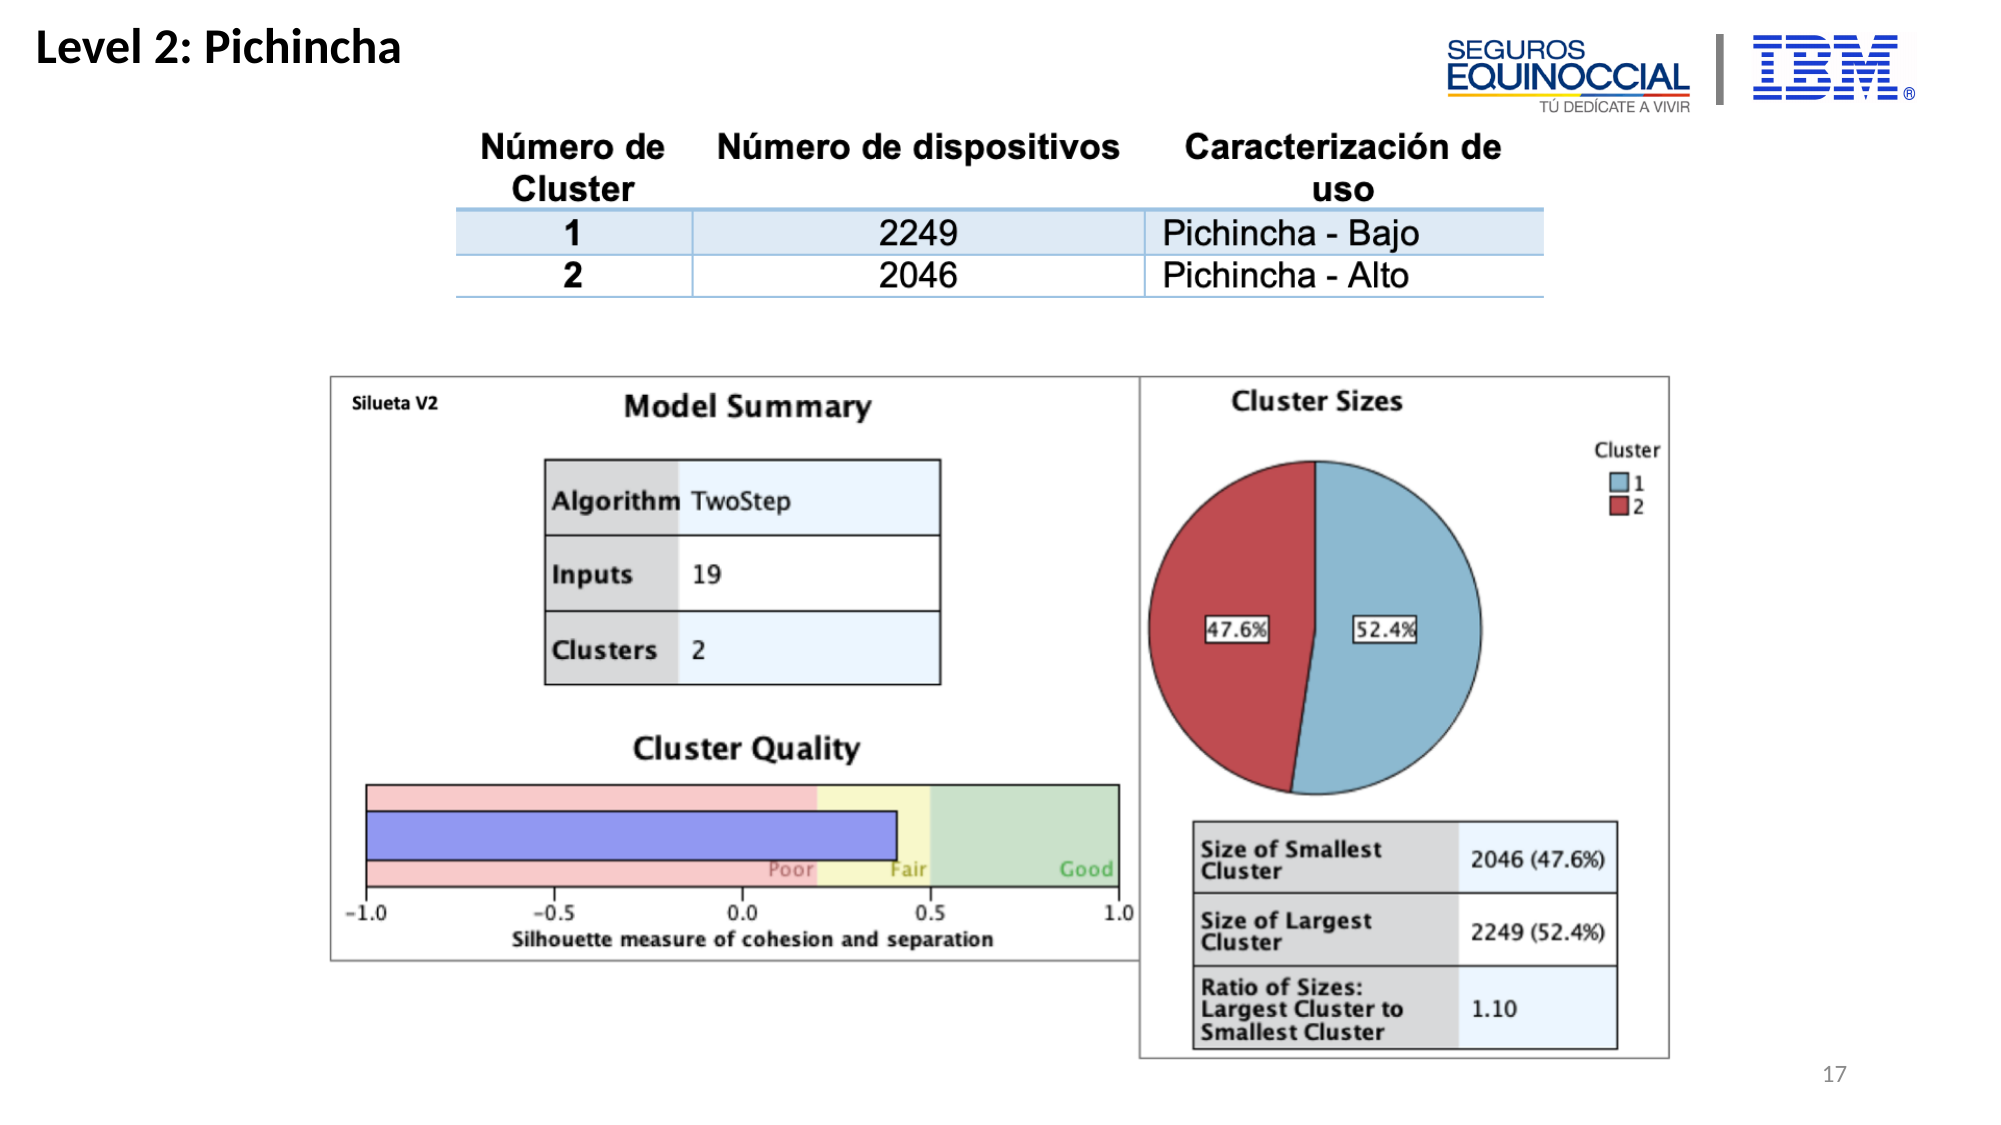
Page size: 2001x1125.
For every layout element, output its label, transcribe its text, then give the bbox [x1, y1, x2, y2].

slide_number 17 [1412, 1042, 1863, 1103]
text_box Level 2: Pichincha [21, 5, 418, 81]
picture [328, 374, 1672, 1063]
picture [454, 119, 1546, 298]
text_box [1441, 16, 1917, 117]
